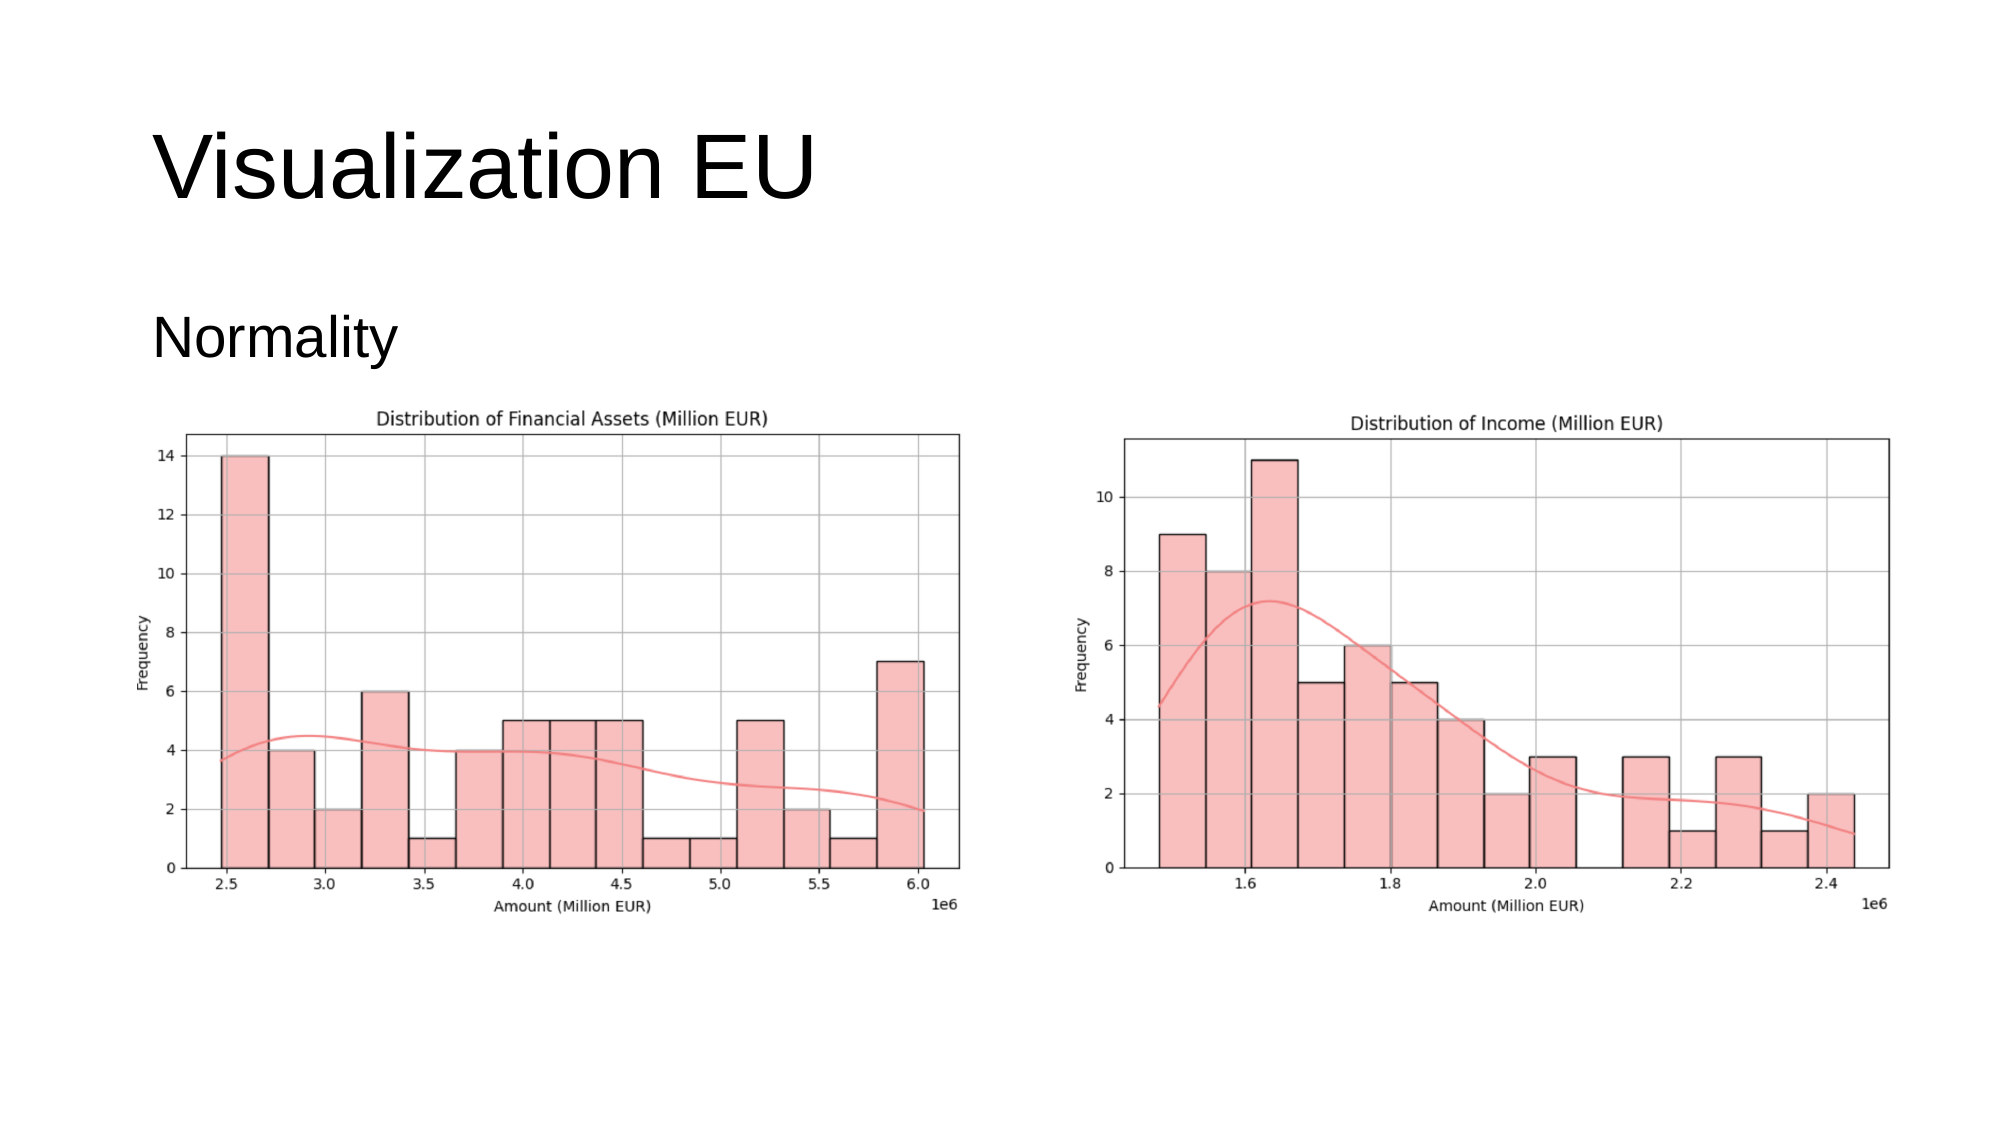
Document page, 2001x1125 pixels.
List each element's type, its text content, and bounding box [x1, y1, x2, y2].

picture [137, 407, 1022, 920]
picture [1061, 407, 1946, 925]
title Visualization EU [137, 59, 1863, 278]
list Normality [137, 299, 1863, 1014]
